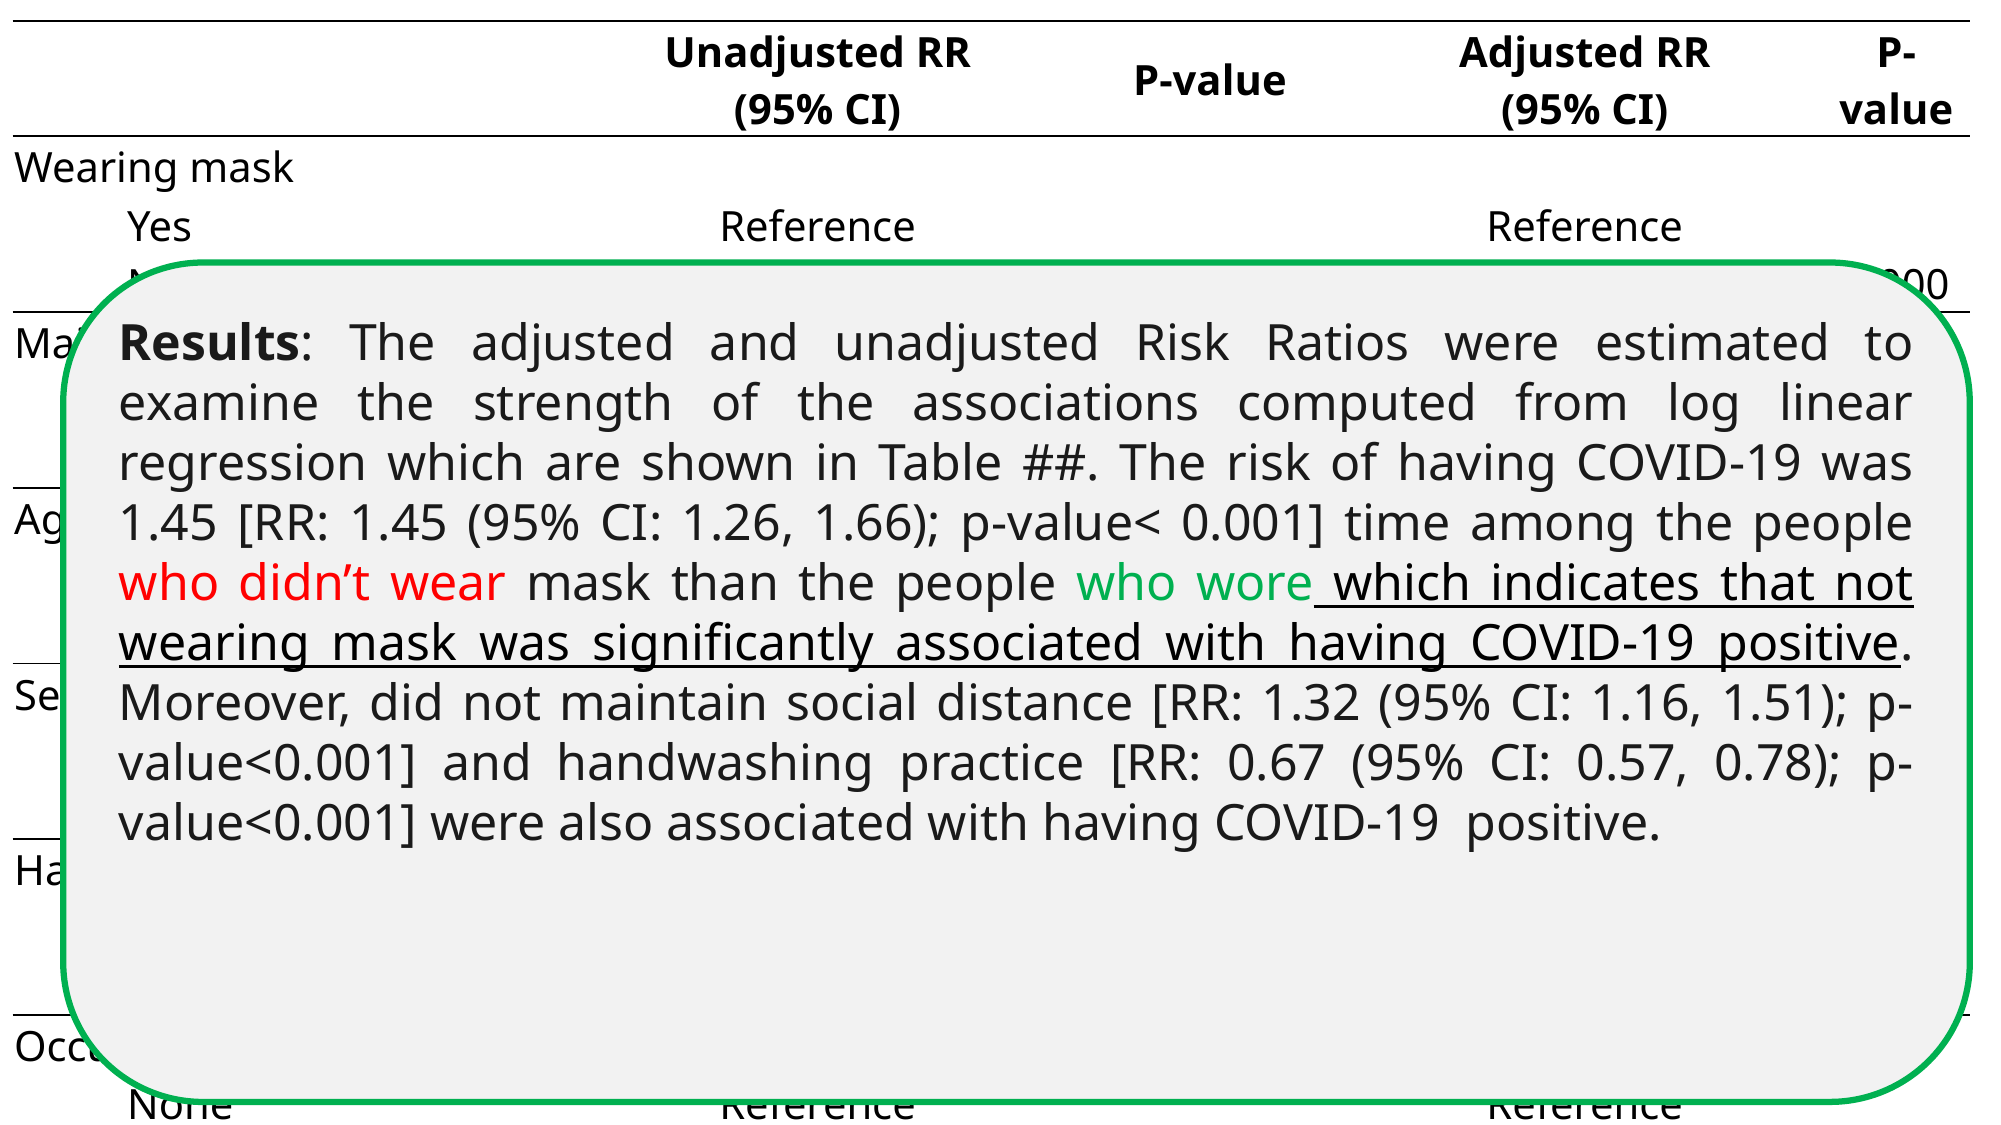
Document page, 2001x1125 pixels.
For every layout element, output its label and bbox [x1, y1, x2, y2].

table_cell [13, 137, 1970, 311]
table_cell [13, 664, 62, 838]
table_cell [13, 313, 93, 487]
table_cell [13, 1016, 1970, 1125]
table_header [13, 22, 1970, 135]
table_cell [1962, 985, 1970, 1014]
table_cell [13, 840, 71, 1014]
text_box [62, 261, 1971, 1104]
table_cell [13, 489, 62, 663]
table_cell [1940, 313, 1970, 379]
